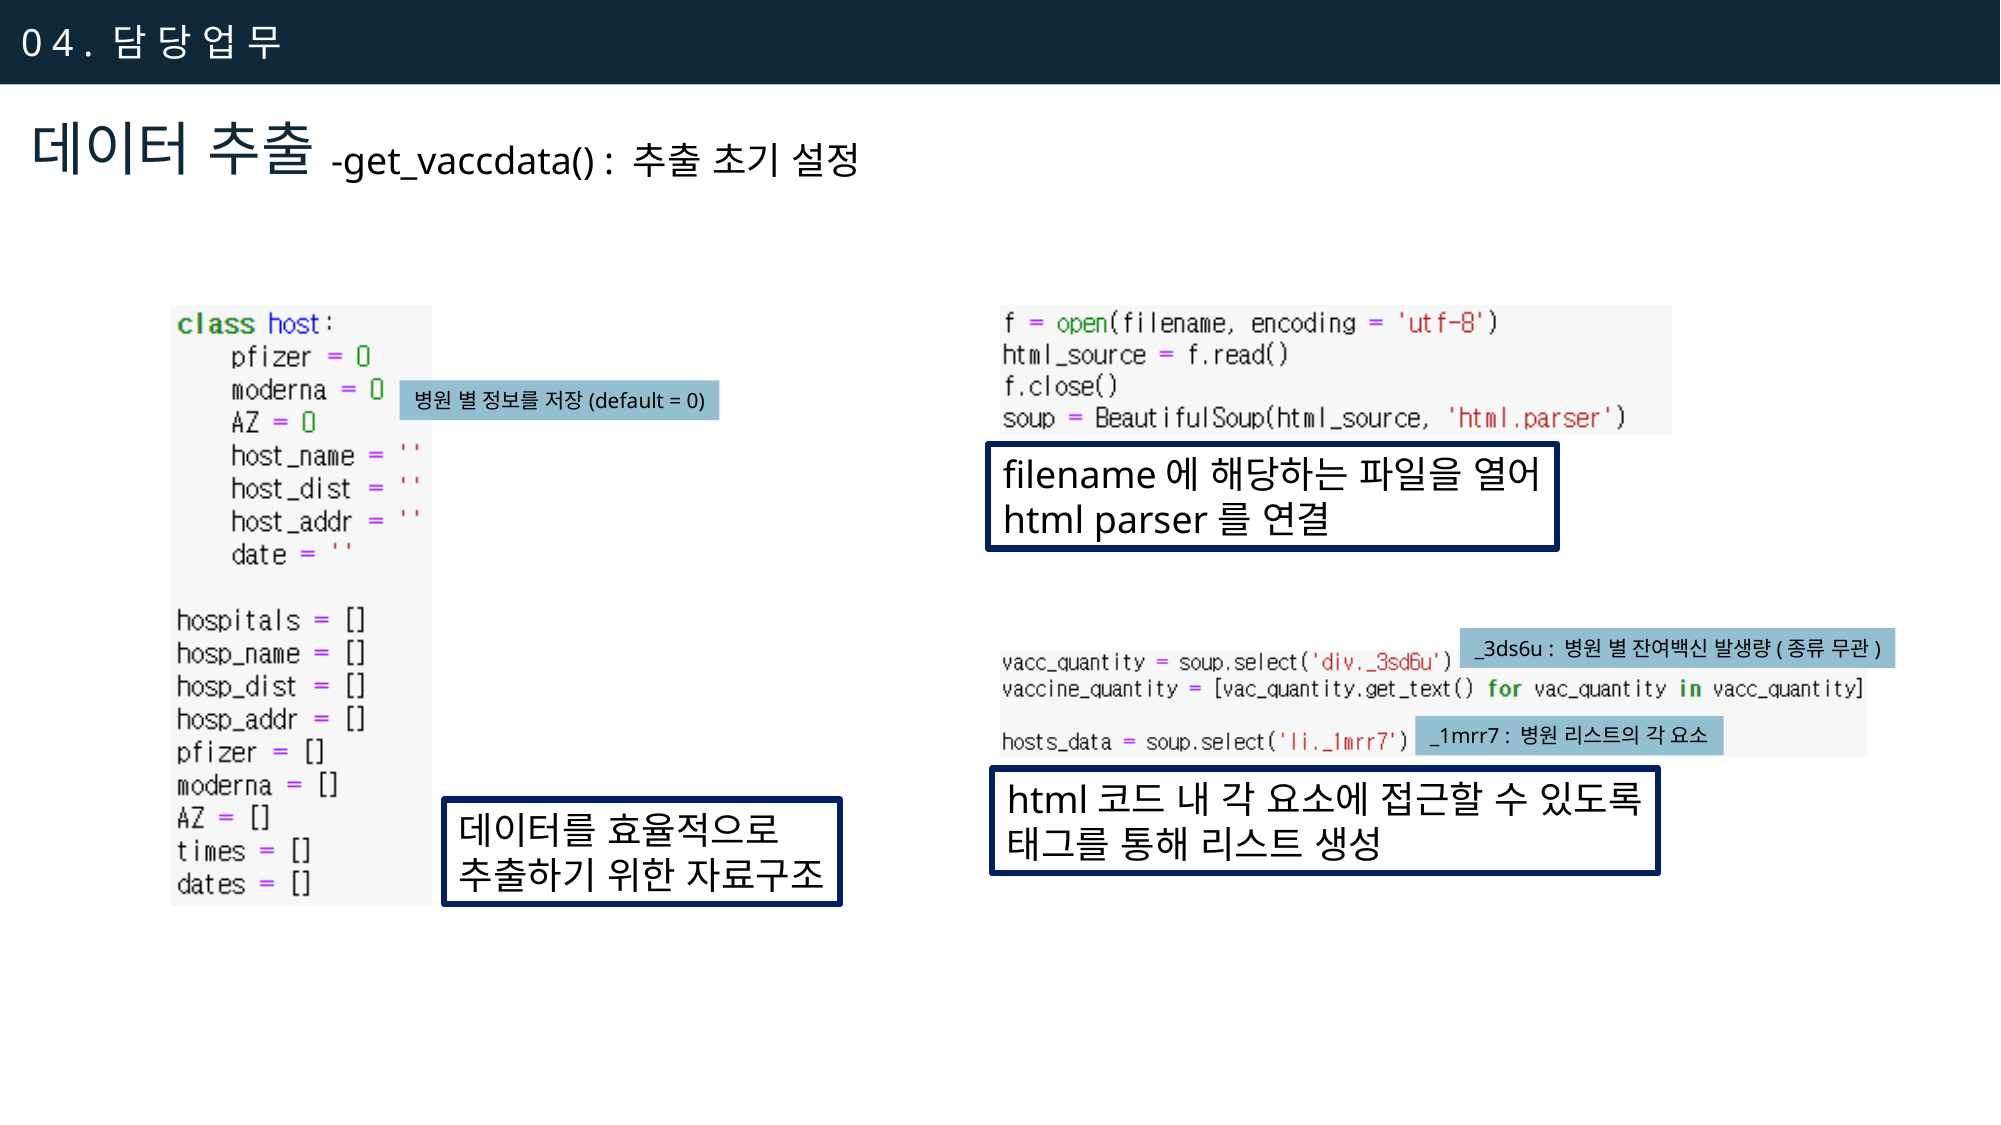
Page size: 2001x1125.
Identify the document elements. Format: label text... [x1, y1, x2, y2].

text_box 데이터를 효율적으로 추출하기 위한 자료구조 [444, 799, 841, 905]
text_box -get_vaccdata() : 추출 초기 설정 [316, 129, 876, 190]
picture [171, 305, 432, 906]
text_box _3ds6u : 병원 별 잔여백신 발생량(종류 무관) [1459, 628, 1896, 668]
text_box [0, 0, 2000, 85]
text_box html코드 내 각 요소에 접근할 수 있도록 태그를 통해 리스트 생성 [992, 768, 1659, 874]
picture [999, 305, 1672, 435]
text_box 데이터 추출 [16, 104, 330, 190]
picture [999, 650, 1868, 757]
text_box 병원 별 정보를 저장(default = 0) [432, 380, 720, 421]
text_box filename에 해당하는 파일을 열어 html parser를 연결 [988, 443, 1558, 549]
